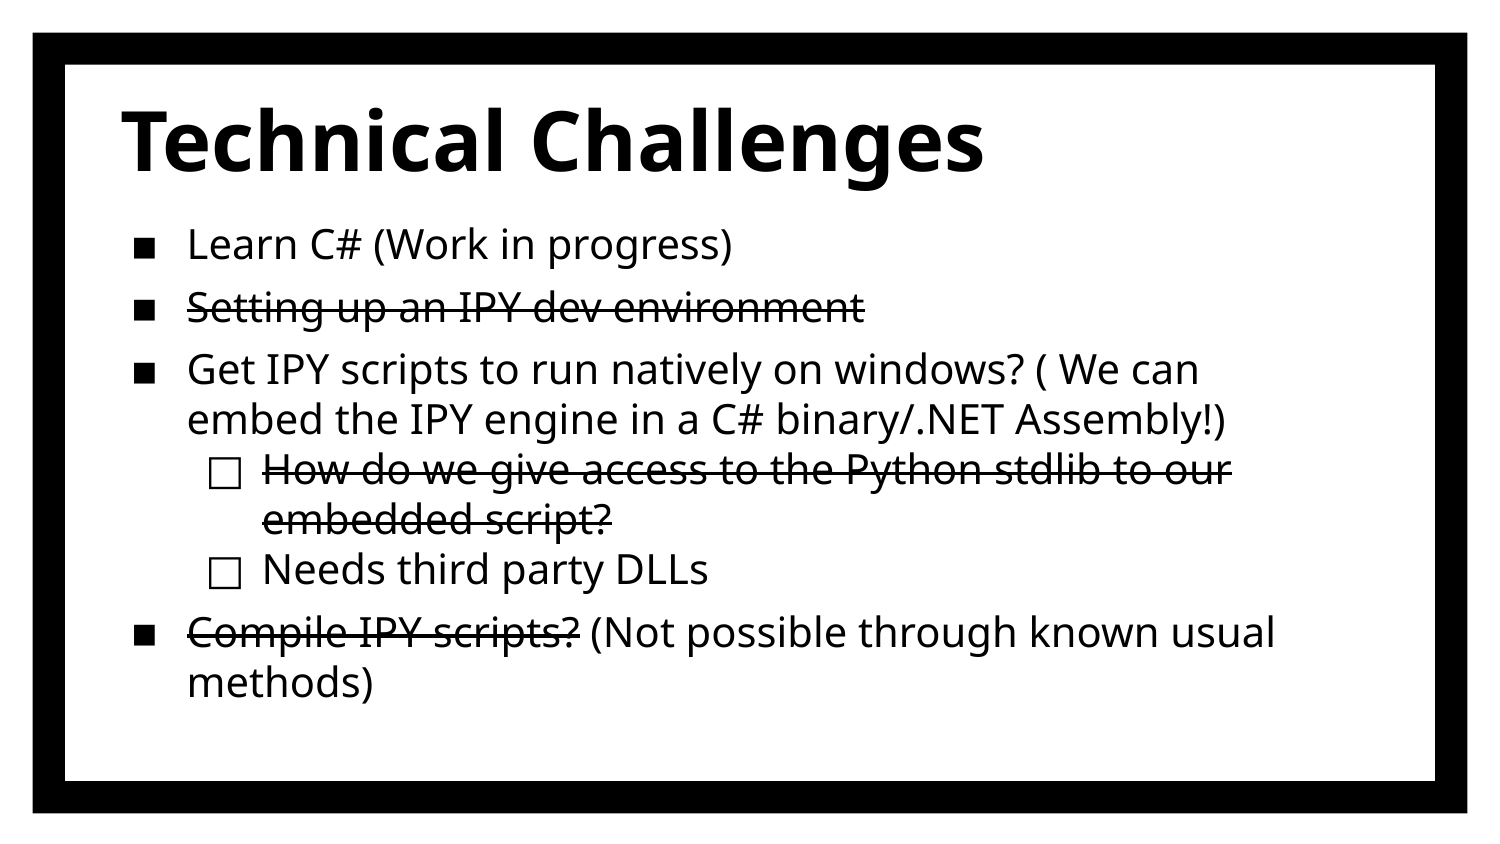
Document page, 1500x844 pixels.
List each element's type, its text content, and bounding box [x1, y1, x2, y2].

text_box Learn C# (Work in progress) Setting up an IPY dev environment Get IPY scripts to run natively on windows? ( We can embed the IPY engine in a C# binary/.NET Assembly!) How do we give access to the Python stdlib to our embedded script? Needs third party DLLs Compile IPY scripts? (Not possible through known usual methods) [115, 202, 1350, 713]
title Technical Challenges [105, 85, 1050, 203]
